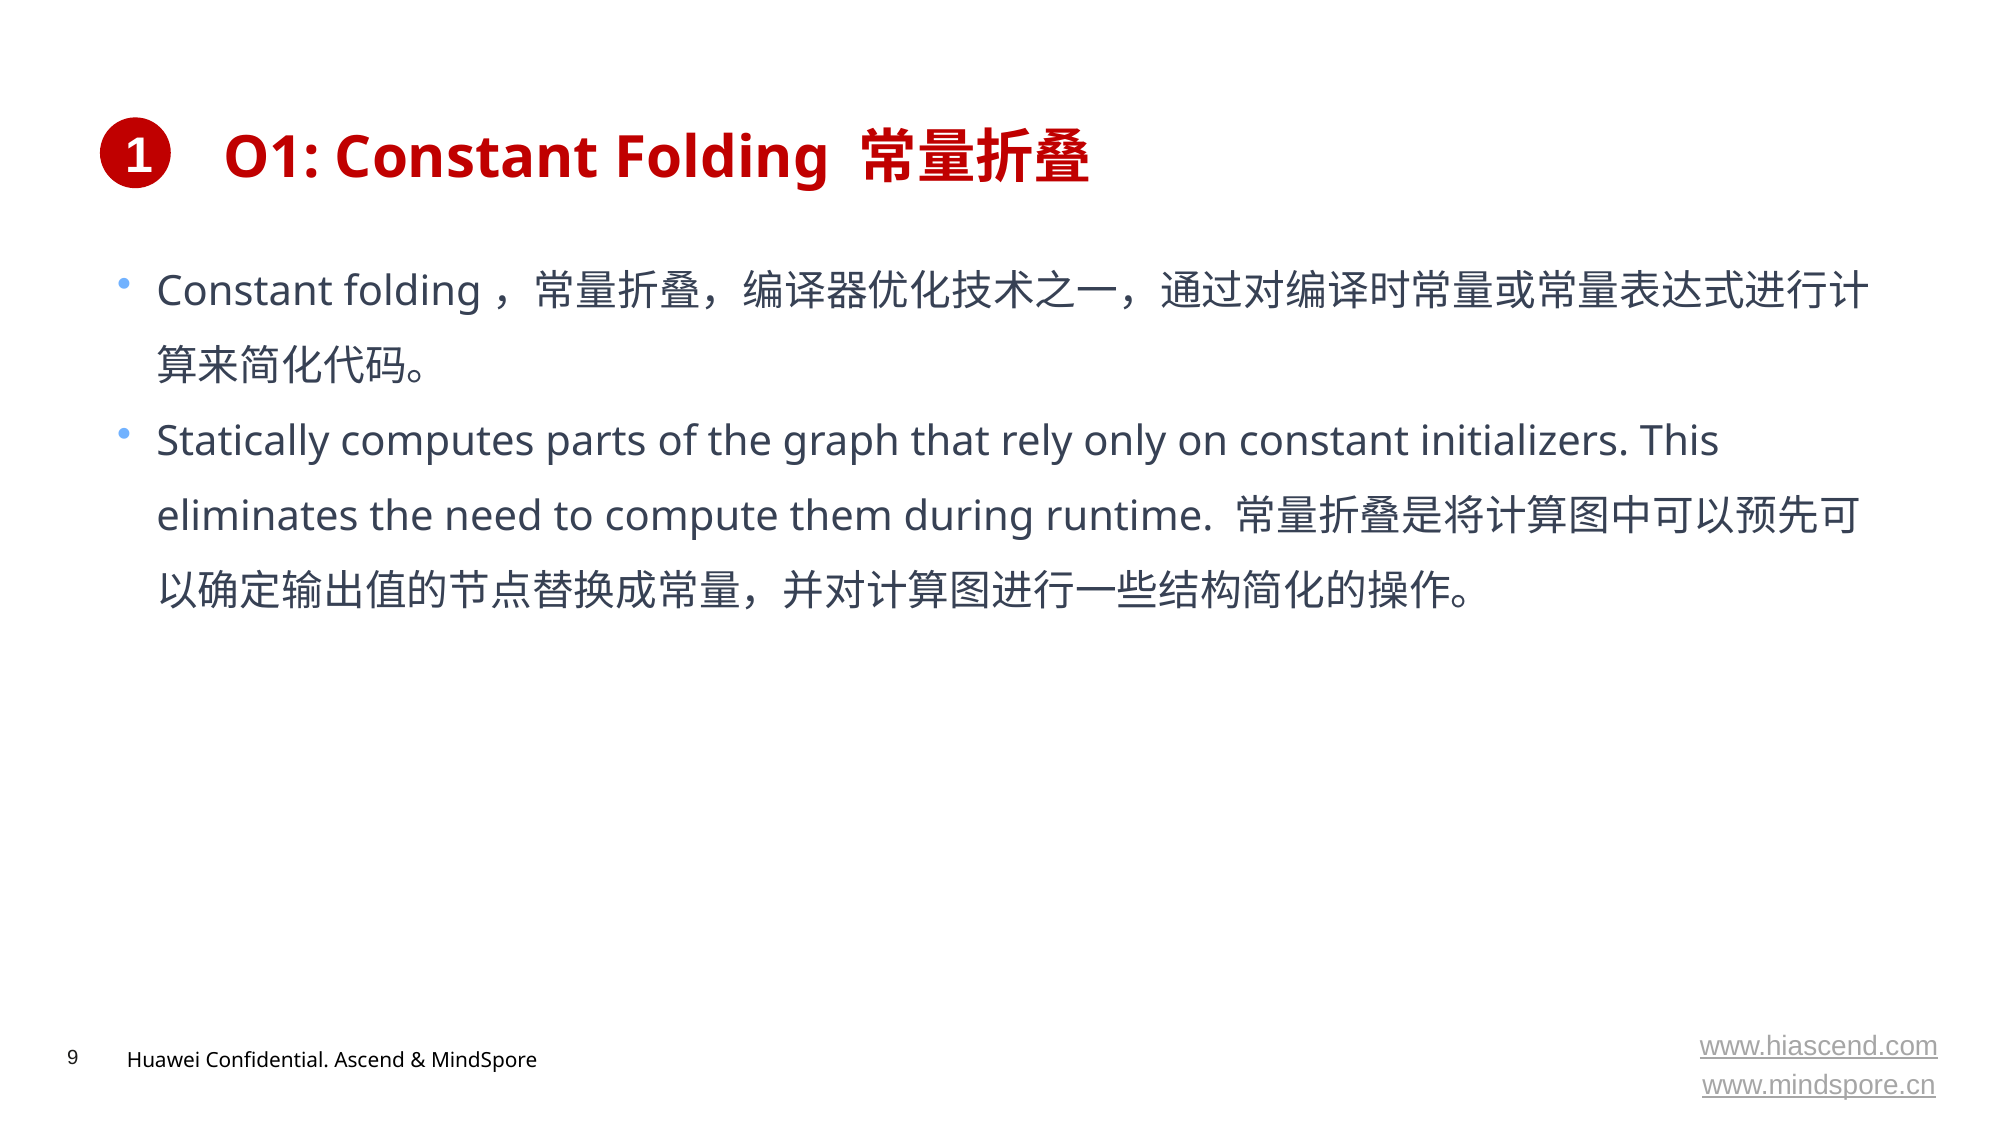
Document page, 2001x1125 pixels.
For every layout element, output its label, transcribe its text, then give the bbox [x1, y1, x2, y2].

text_box 1 [99, 117, 171, 189]
list Constant folding，常量折叠，编译器优化技术之一，通过对编译时常量或常量表达式进行计算来简化代码。 Statically computes parts of the graph that rely only on constant initializers. This eliminates the need to compute them during runtime. 常量折叠是将计算图中可以预先可以确定输出值的节点替换成常量，并对计算图进行一些结构简化的操作。 [102, 231, 1901, 988]
title O1: Constant Folding 常量折叠 [208, 111, 1901, 209]
